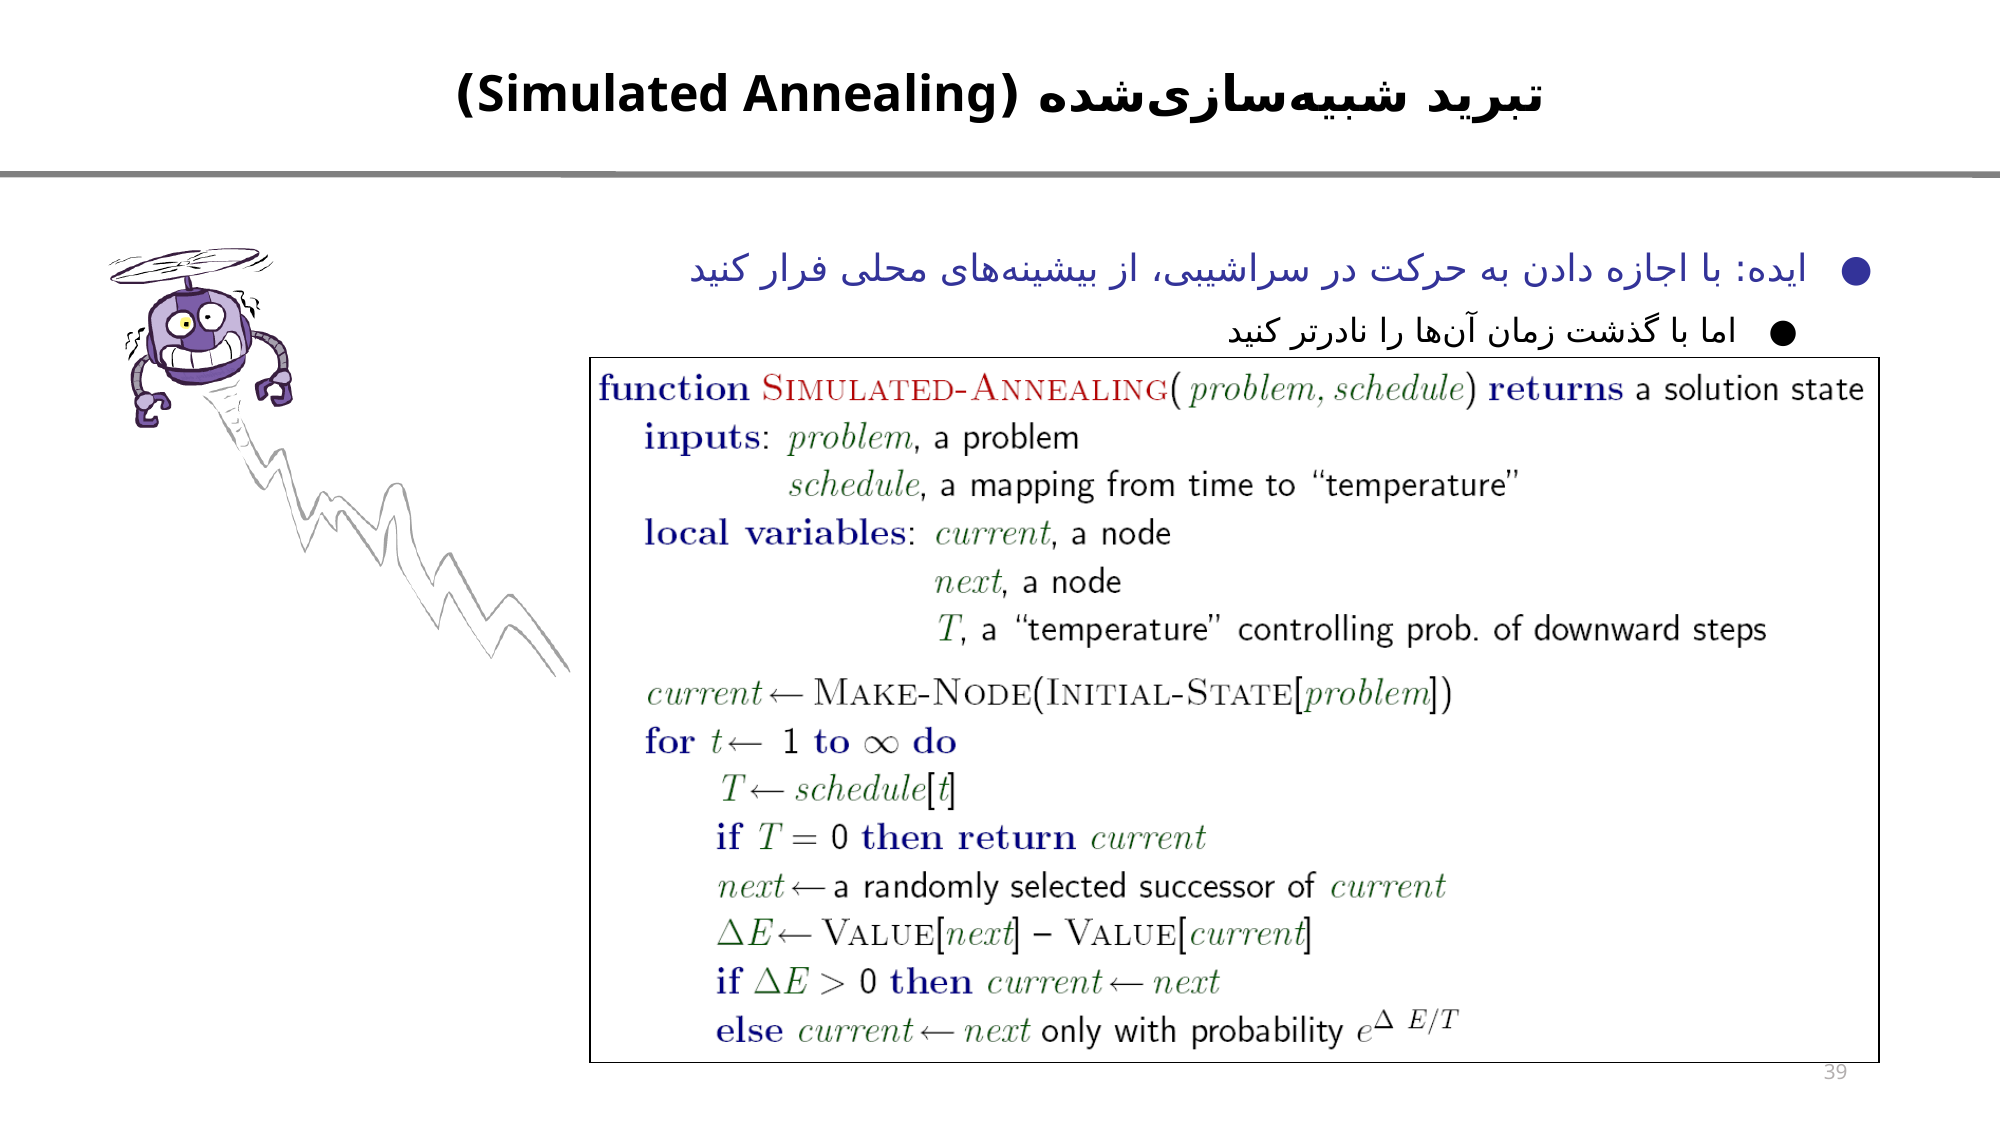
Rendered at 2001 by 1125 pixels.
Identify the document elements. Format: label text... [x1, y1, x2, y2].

picture [93, 225, 587, 686]
list تبرید شبیه‌سازی‌شده (Simulated Annealing) [109, 24, 1891, 167]
picture [590, 358, 1879, 1062]
slide_number 39 [1412, 1063, 1863, 1103]
text_box ● ایده: با اجازه دادن به حرکت در سراشیبی، از بیشینه‌های محلی فرار کنید ● اما با گذشت زمان آن‌ها را نادرتر کنید [581, 214, 1888, 357]
